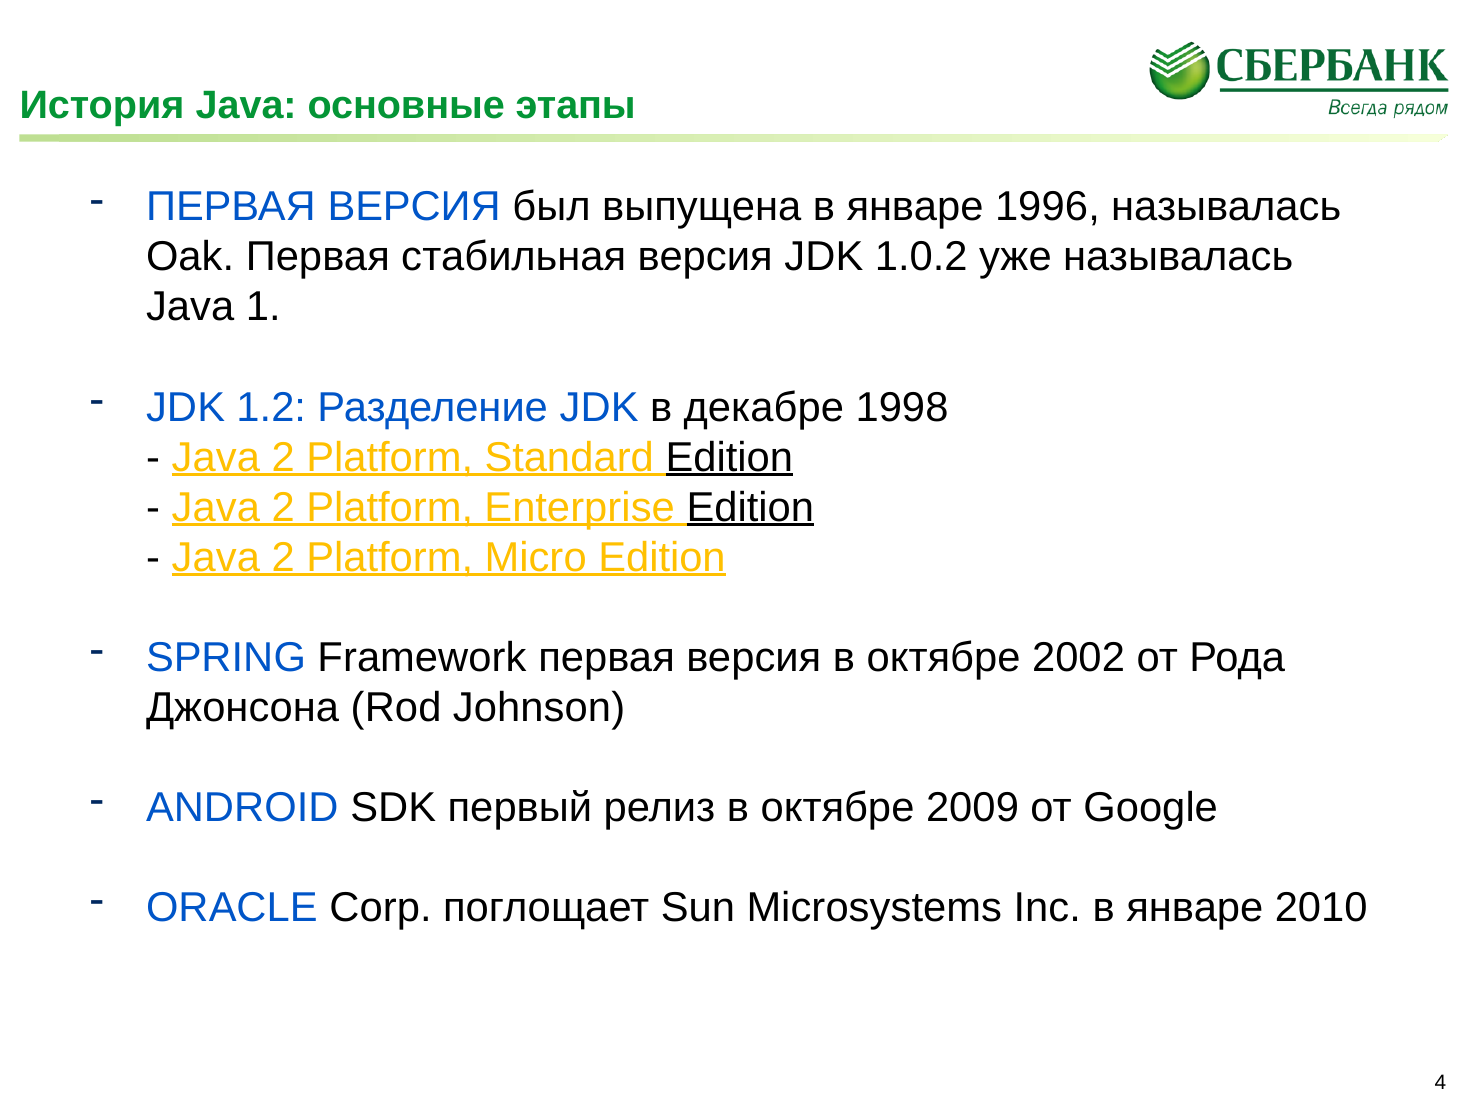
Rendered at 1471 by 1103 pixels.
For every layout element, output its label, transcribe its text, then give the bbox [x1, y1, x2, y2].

list ПЕРВАЯ ВЕРСИЯ был выпущена в январе 1996, называлась Oak. Первая стабильная версия JDK 1.0.2 уже называлась Java 1. JDK 1.2: Разделение JDK в декабре 1998 - Java 2 Platform, Standard Edition - Java 2 Platform, Enterprise Edition - Java 2 Platform, Micro Edition SPRING Framework первая версия в октябре 2002 от Рода Джонсона (Rod Johnson) ANDROID SDK первый релиз в октябре 2009 от Google ORACLE Corp. поглощает Sun Microsystems Inc. в январе 2010 [89, 178, 1378, 966]
picture [1140, 27, 1460, 130]
title История Java: основные этапы [19, 77, 1132, 127]
